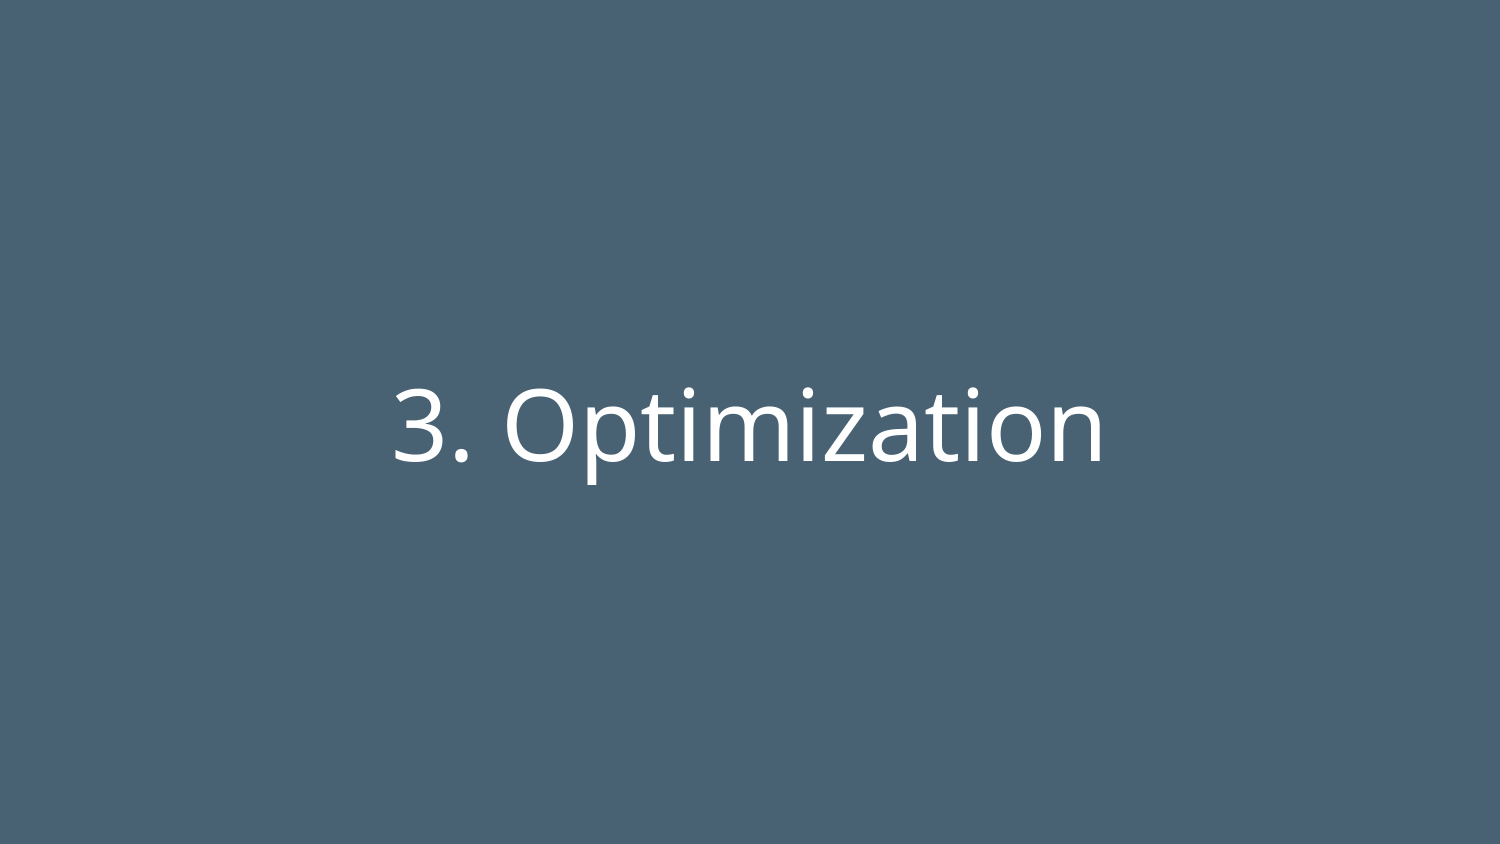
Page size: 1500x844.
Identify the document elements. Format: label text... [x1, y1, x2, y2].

text_box 3. Optimization [123, 253, 1377, 591]
